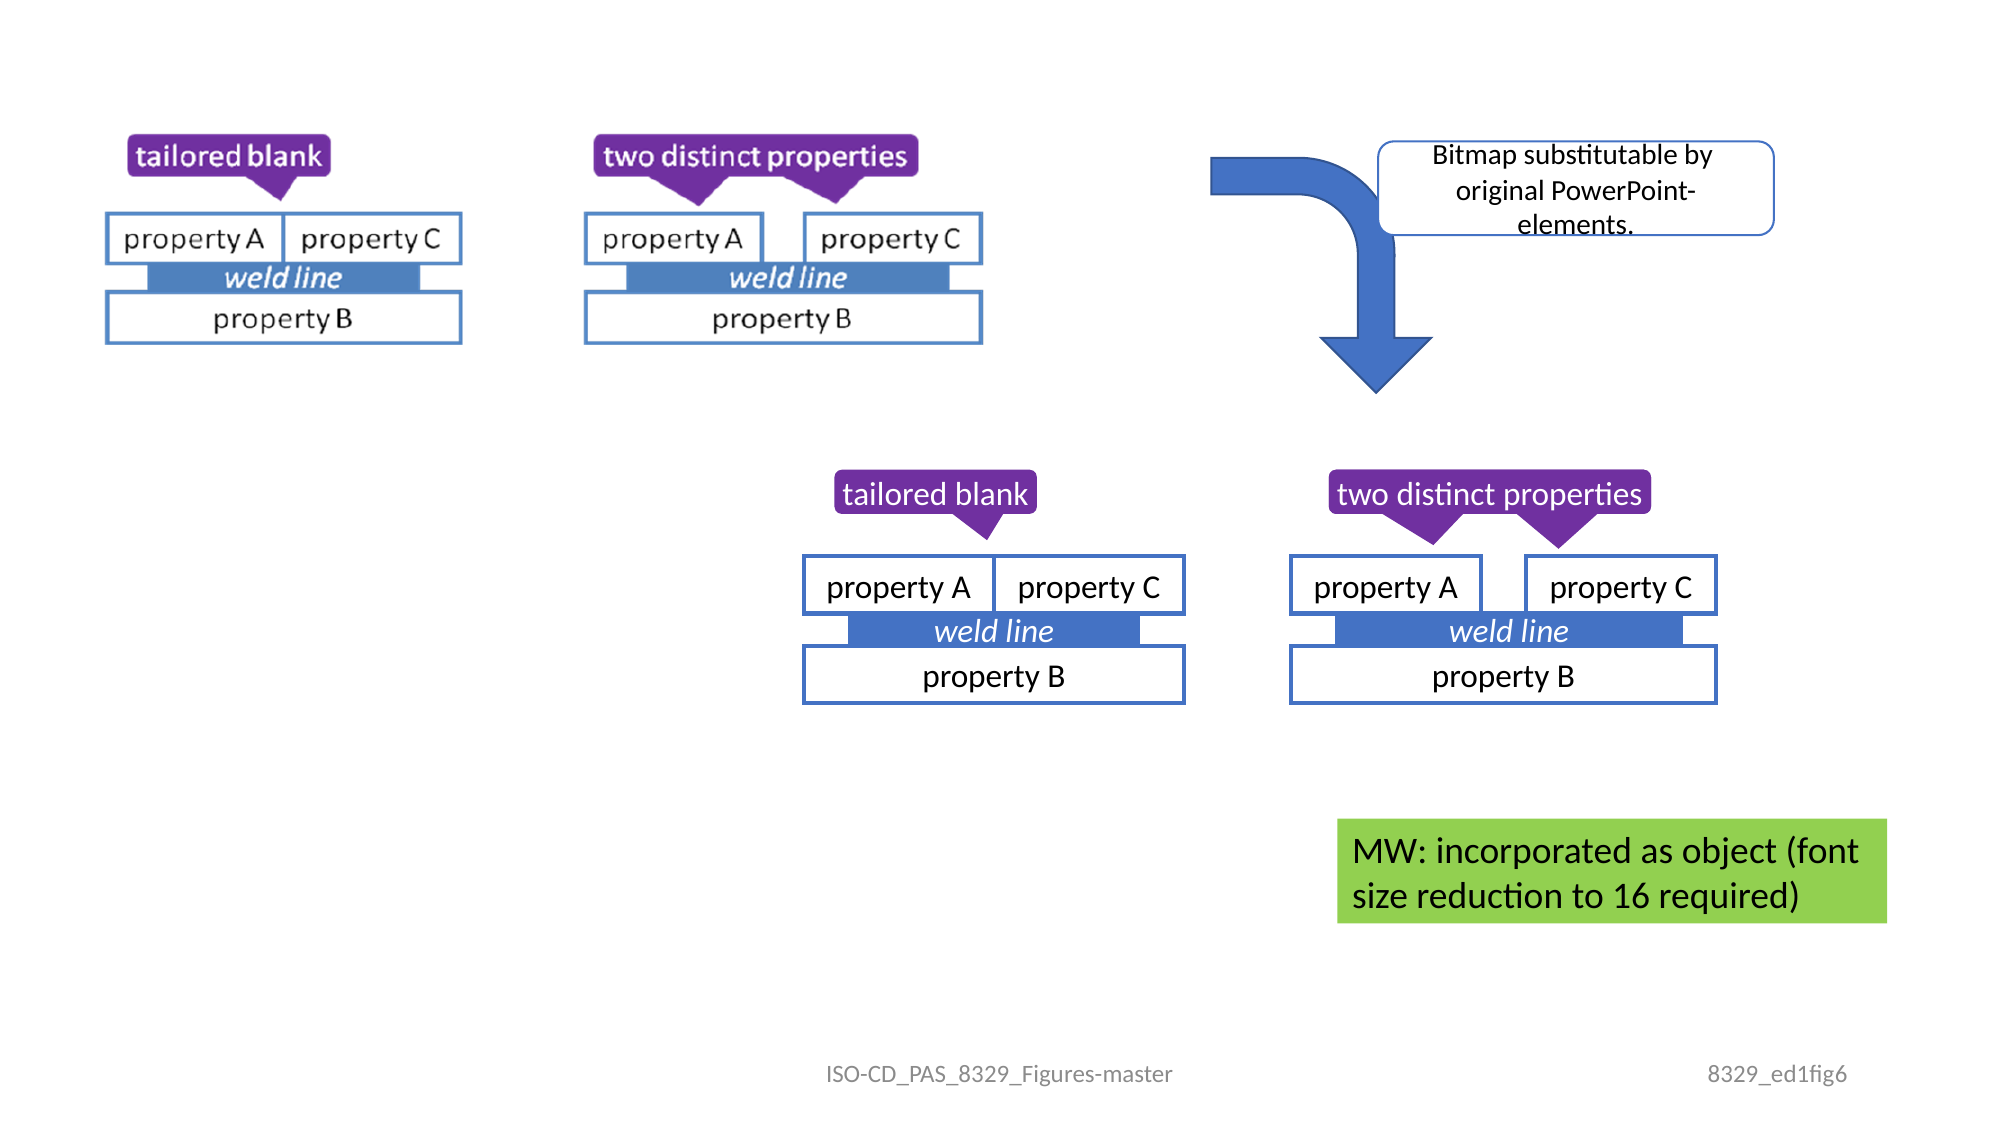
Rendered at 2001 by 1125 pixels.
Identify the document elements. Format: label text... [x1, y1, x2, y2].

text_box MW: incorporated as object (font size reduction to 16 required) [1337, 818, 1888, 924]
picture [102, 125, 984, 346]
footer ISO-CD_PAS_8329_Figures-master [662, 1042, 1338, 1103]
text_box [1211, 140, 1776, 393]
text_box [803, 470, 1717, 704]
slide_number 8329_ed1fig6 [1412, 1042, 1863, 1103]
